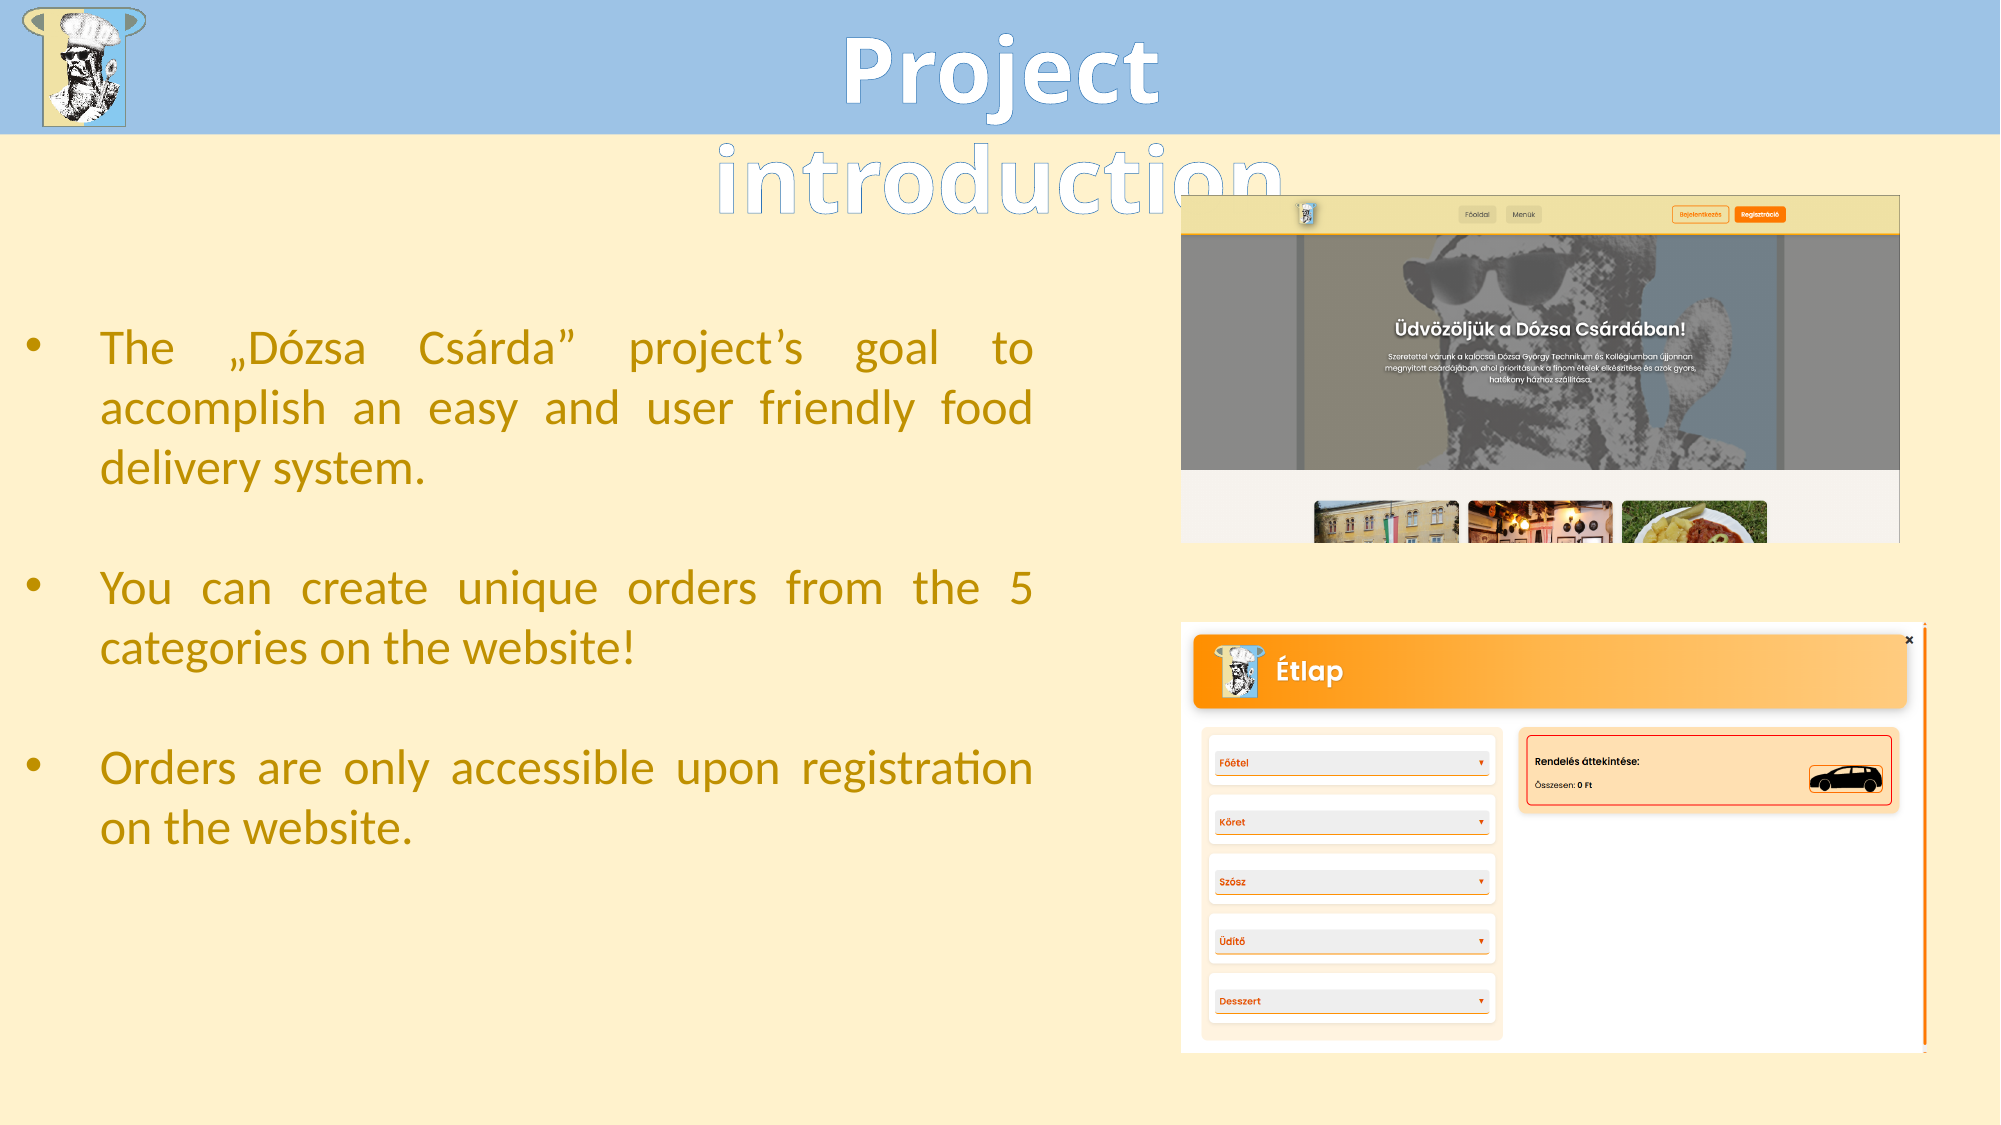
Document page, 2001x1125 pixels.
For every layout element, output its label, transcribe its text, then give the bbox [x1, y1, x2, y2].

text_box The „Dózsa Csárda” project’s goal to accomplish an easy and user friendly food delivery system. You can create unique orders from the 5 categories on the website! Orders are only accessible upon registration on the website. [10, 307, 1050, 862]
text_box Project introduction [544, 4, 1456, 239]
picture [22, 7, 146, 127]
text_box [0, 0, 2000, 135]
picture [1181, 622, 1927, 1053]
picture [1181, 195, 1901, 544]
